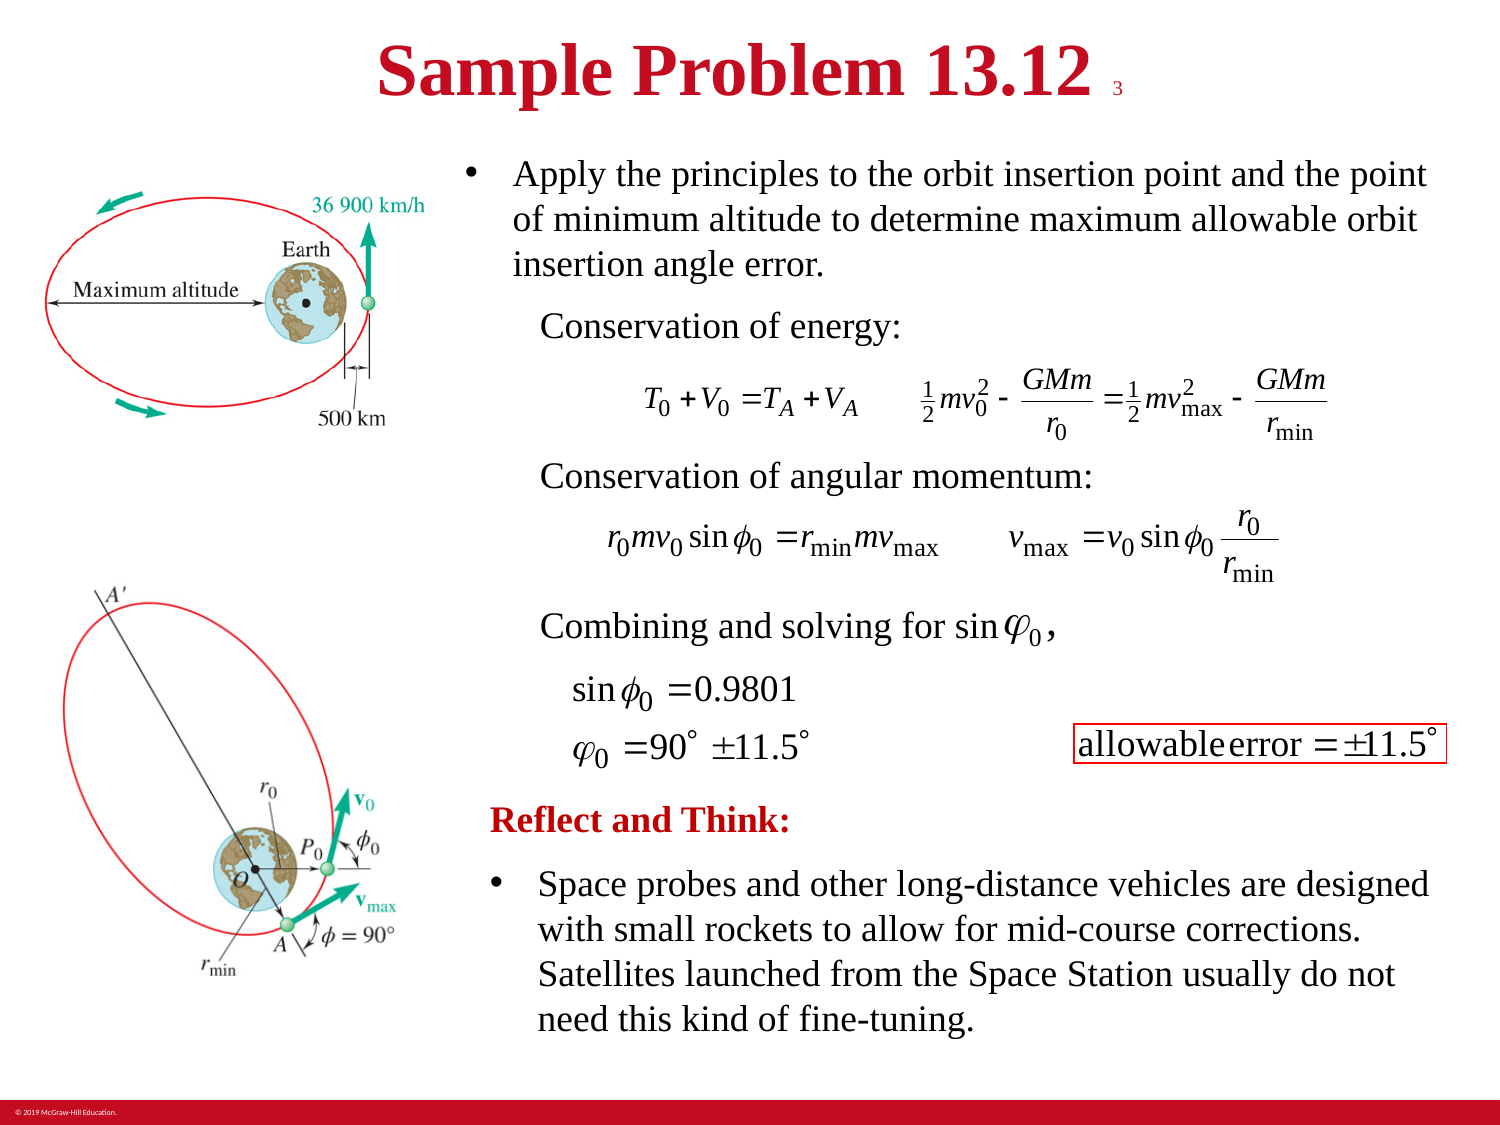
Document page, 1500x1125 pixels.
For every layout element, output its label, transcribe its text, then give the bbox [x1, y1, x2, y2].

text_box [569, 667, 818, 775]
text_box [603, 496, 1284, 588]
list Conservation of energy: [525, 293, 1425, 350]
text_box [641, 362, 1331, 446]
picture [43, 180, 426, 426]
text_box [997, 590, 1065, 658]
title Sample Problem 13.12 3 [75, 12, 1425, 113]
list Apply the principles to the orbit insertion point and the point of minimum altitude to determine maximum allowable orbit insertion angle error. [450, 141, 1463, 288]
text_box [1074, 724, 1446, 763]
list Combining and solving for sin [525, 593, 992, 650]
list Reflect and Think: Space probes and other long-distance vehicles are designed with small rockets to allow for mid-course corrections. Satellites launched from the Space Station usually do not need this kind of fine-tuning. [474, 787, 1450, 1040]
picture [62, 574, 397, 976]
list Conservation of angular momentum: [525, 443, 1150, 500]
